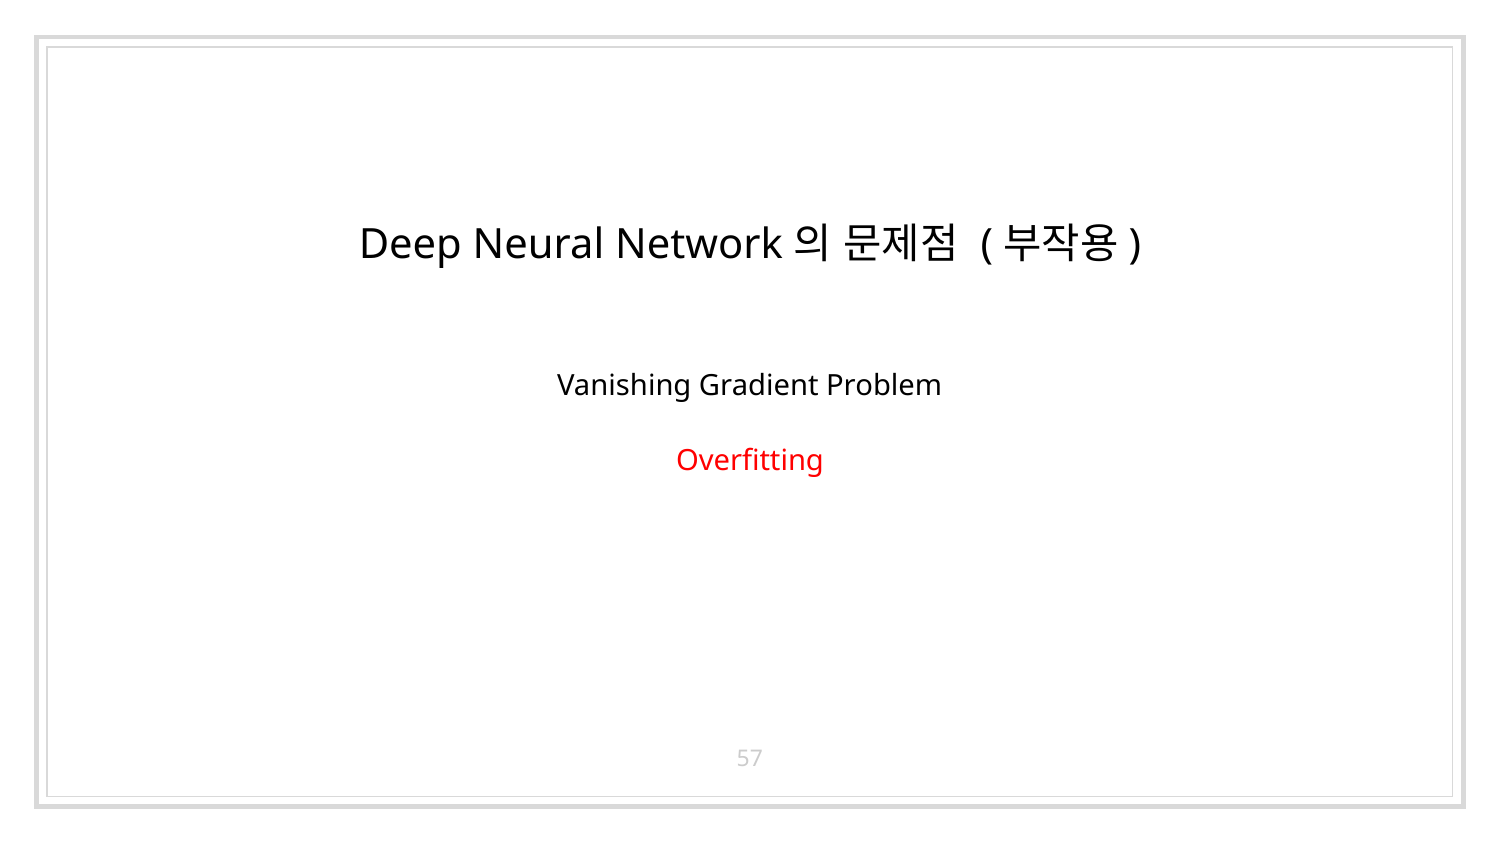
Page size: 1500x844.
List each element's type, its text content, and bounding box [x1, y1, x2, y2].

text_box Deep Neural Network의 문제점 (부작용) [265, 193, 1235, 282]
slide_number 57 [705, 725, 795, 790]
text_box Vanishing Gradient Problem Overfitting [265, 402, 1235, 492]
